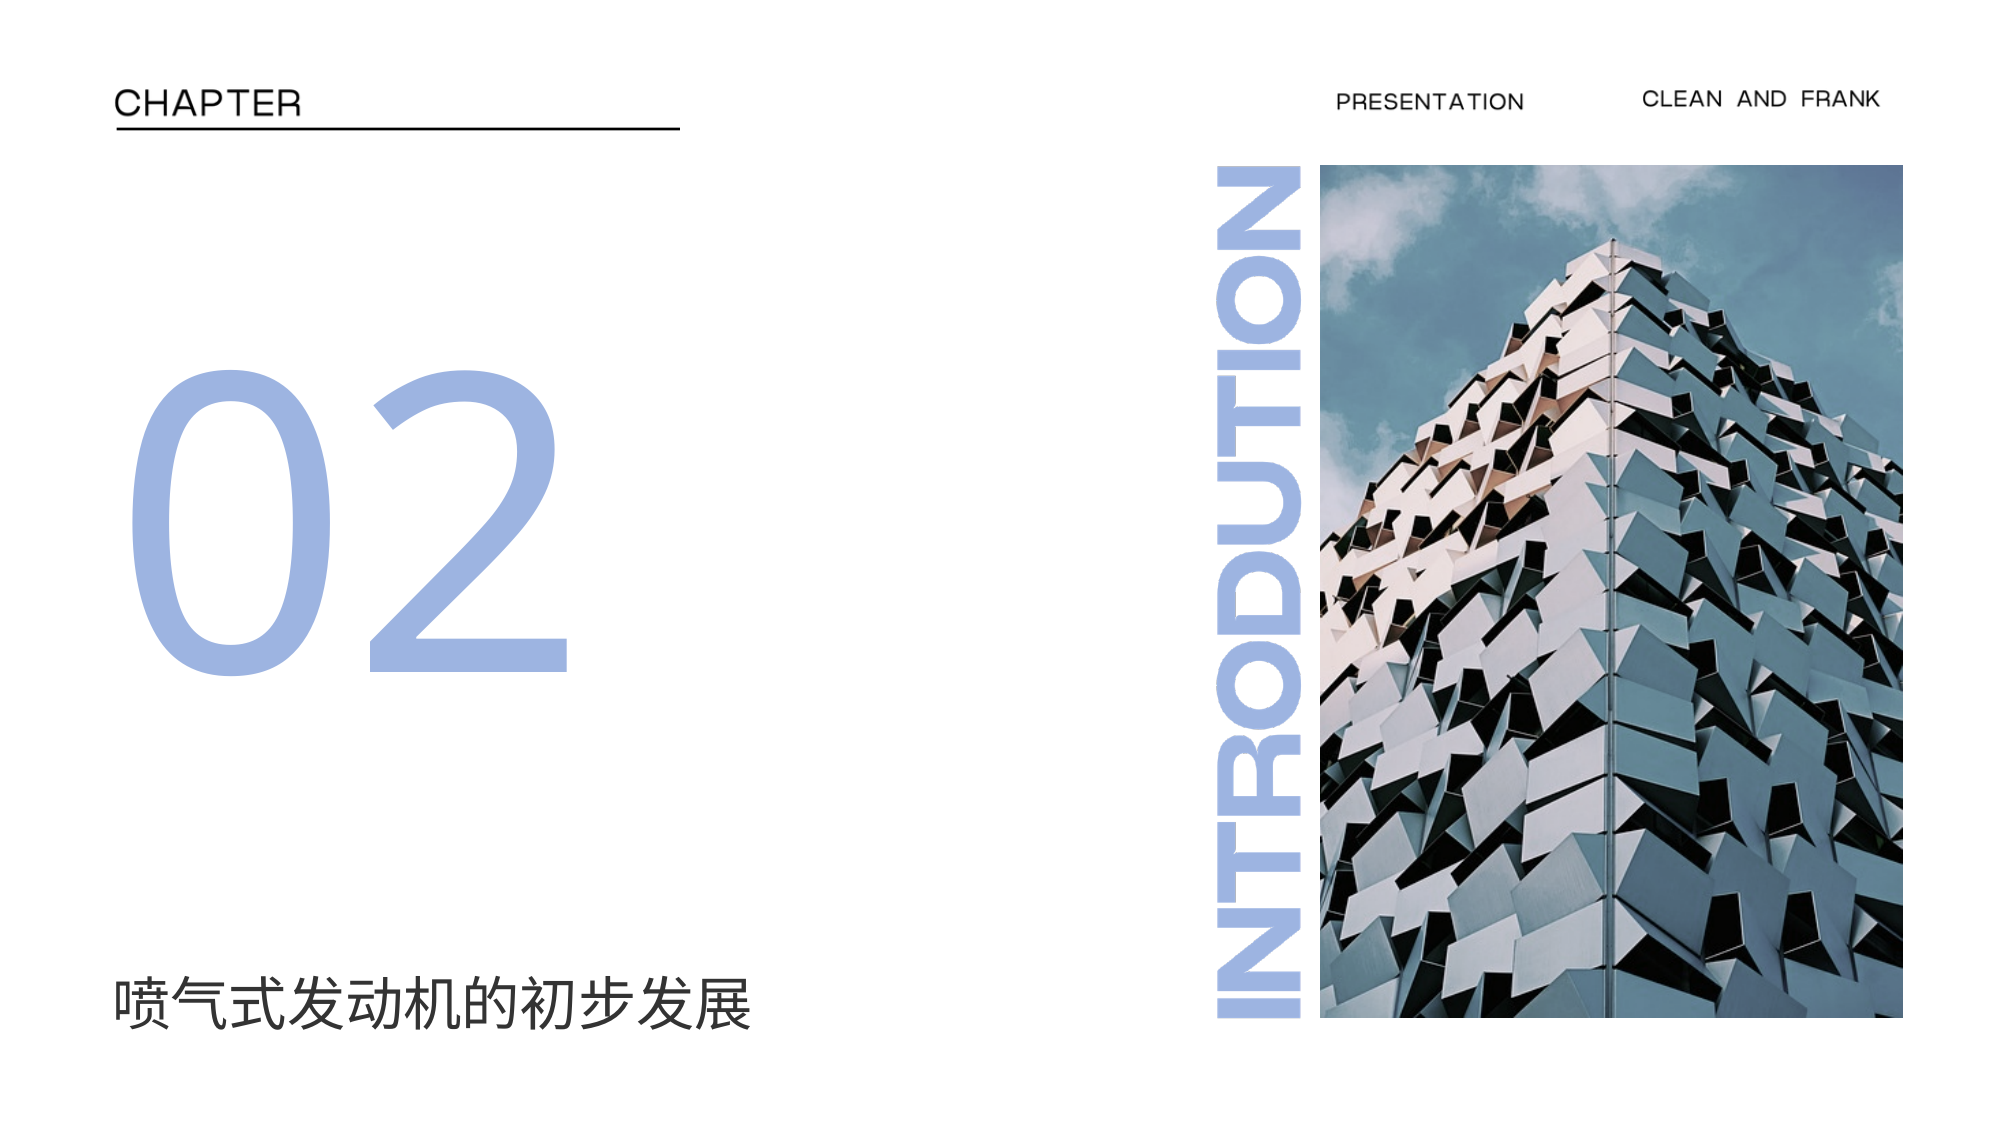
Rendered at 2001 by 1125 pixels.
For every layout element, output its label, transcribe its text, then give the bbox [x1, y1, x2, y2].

text_box 喷气式发动机的初步发展 [97, 959, 1063, 1045]
text_box 02 [97, 248, 680, 764]
picture [90, 66, 1903, 1094]
